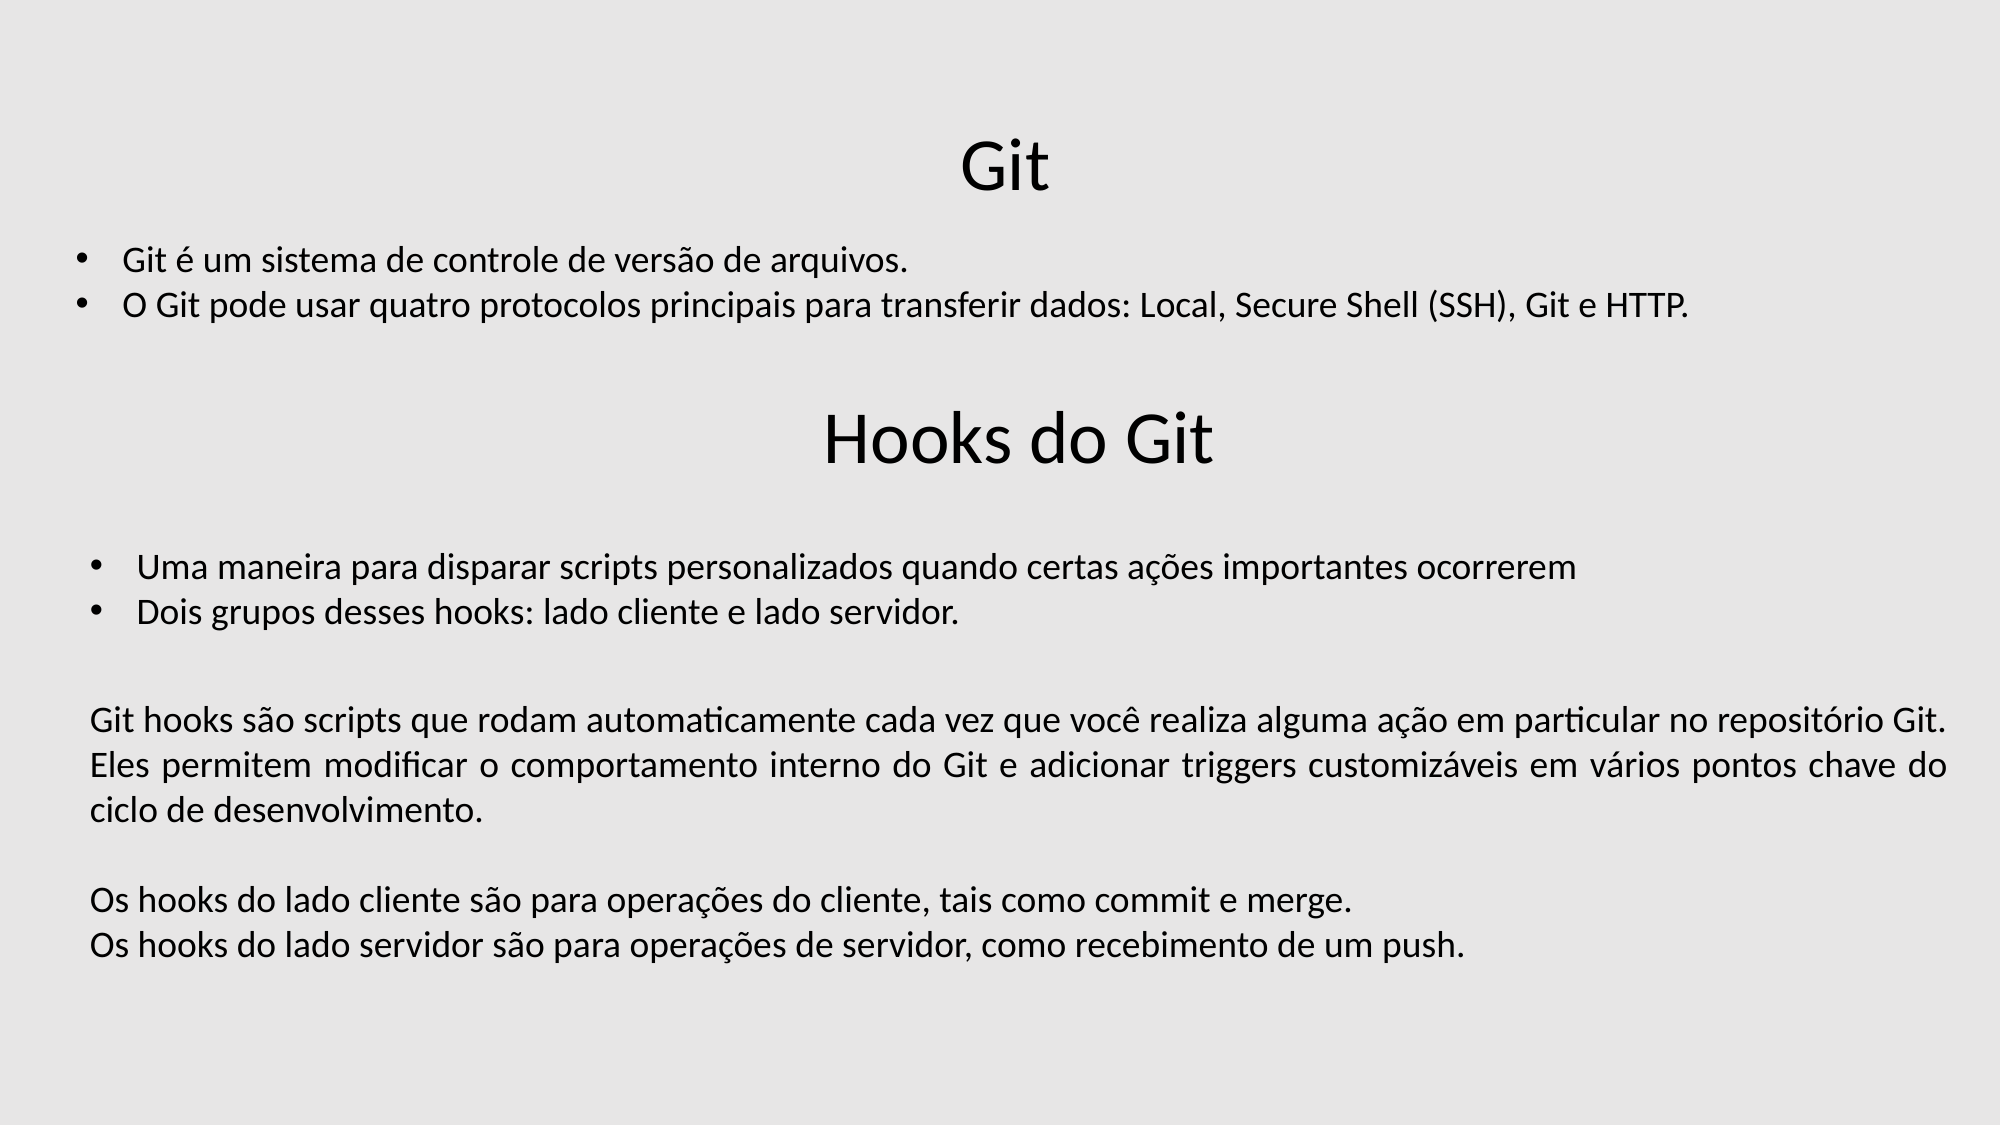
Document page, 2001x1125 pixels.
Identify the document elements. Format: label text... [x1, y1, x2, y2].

text_box Git é um sistema de controle de versão de arquivos. O Git pode usar quatro protocolos principais para transferir dados: Local, Secure Shell (SSH), Git e HTTP. [60, 227, 1950, 333]
text_box Git [60, 107, 1950, 213]
text_box Uma maneira para disparar scripts personalizados quando certas ações importantes ocorrerem Dois grupos desses hooks: lado cliente e lado servidor. [74, 534, 1964, 640]
text_box Hooks do Git [74, 381, 1964, 486]
text_box Git hooks são scripts que rodam automaticamente cada vez que você realiza alguma ação em particular no repositório Git. Eles permitem modificar o comportamento interno do Git e adicionar triggers customizáveis em vários pontos chave do ciclo de desenvolvimento. Os hooks do lado cliente são para operações do cliente, tais como commit e merge. Os hooks do lado servidor são para operações de servidor, como recebimento de um push. [74, 687, 1964, 1017]
